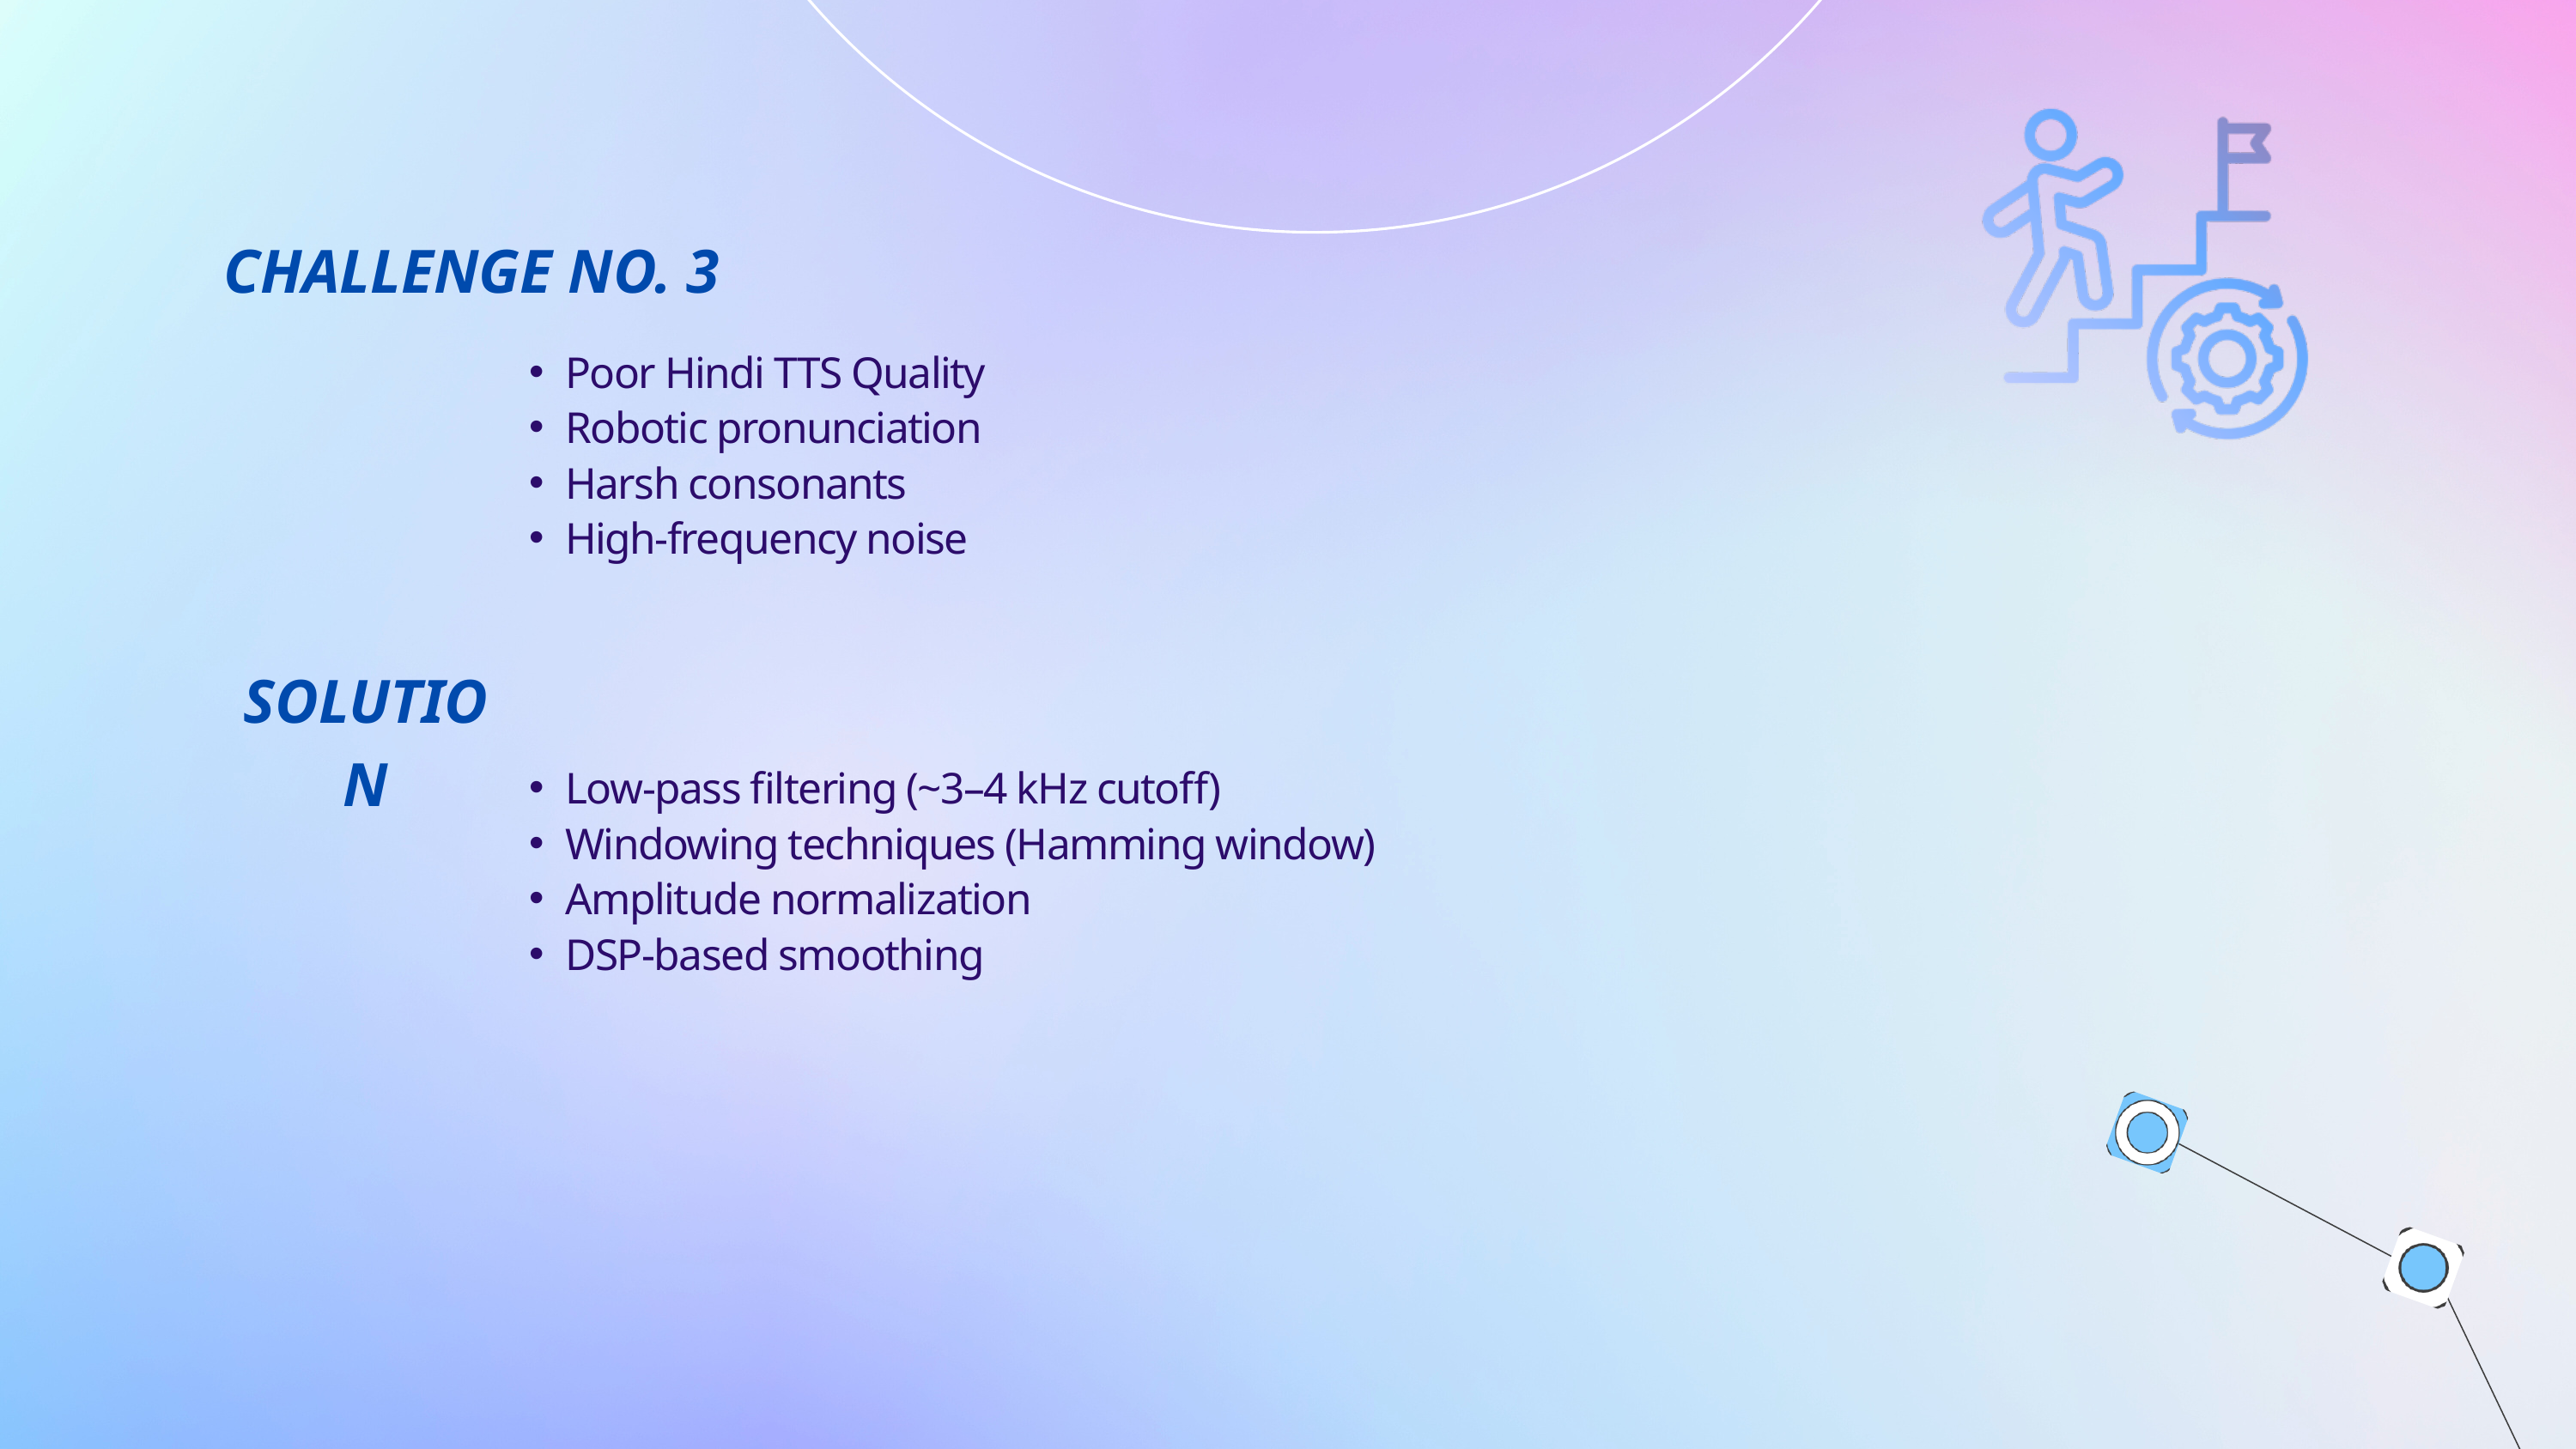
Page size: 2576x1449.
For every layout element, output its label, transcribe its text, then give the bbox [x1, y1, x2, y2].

text_box [2104, 1088, 2190, 1176]
text_box CHALLENGE NO. 3 [222, 221, 722, 306]
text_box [647, 0, 1983, 234]
text_box SOLUTION [222, 651, 510, 819]
text_box [1957, 98, 2337, 445]
text_box [2379, 1224, 2467, 1312]
text_box [0, 0, 2576, 1449]
text_box Low-pass filtering (~3–4 kHz cutoff) Windowing techniques (Hamming window) Amplitude normalization DSP-based smoothing [493, 646, 1511, 979]
text_box Poor Hindi TTS Quality Robotic pronunciation Harsh consonants High-frequency noise [493, 242, 1511, 618]
